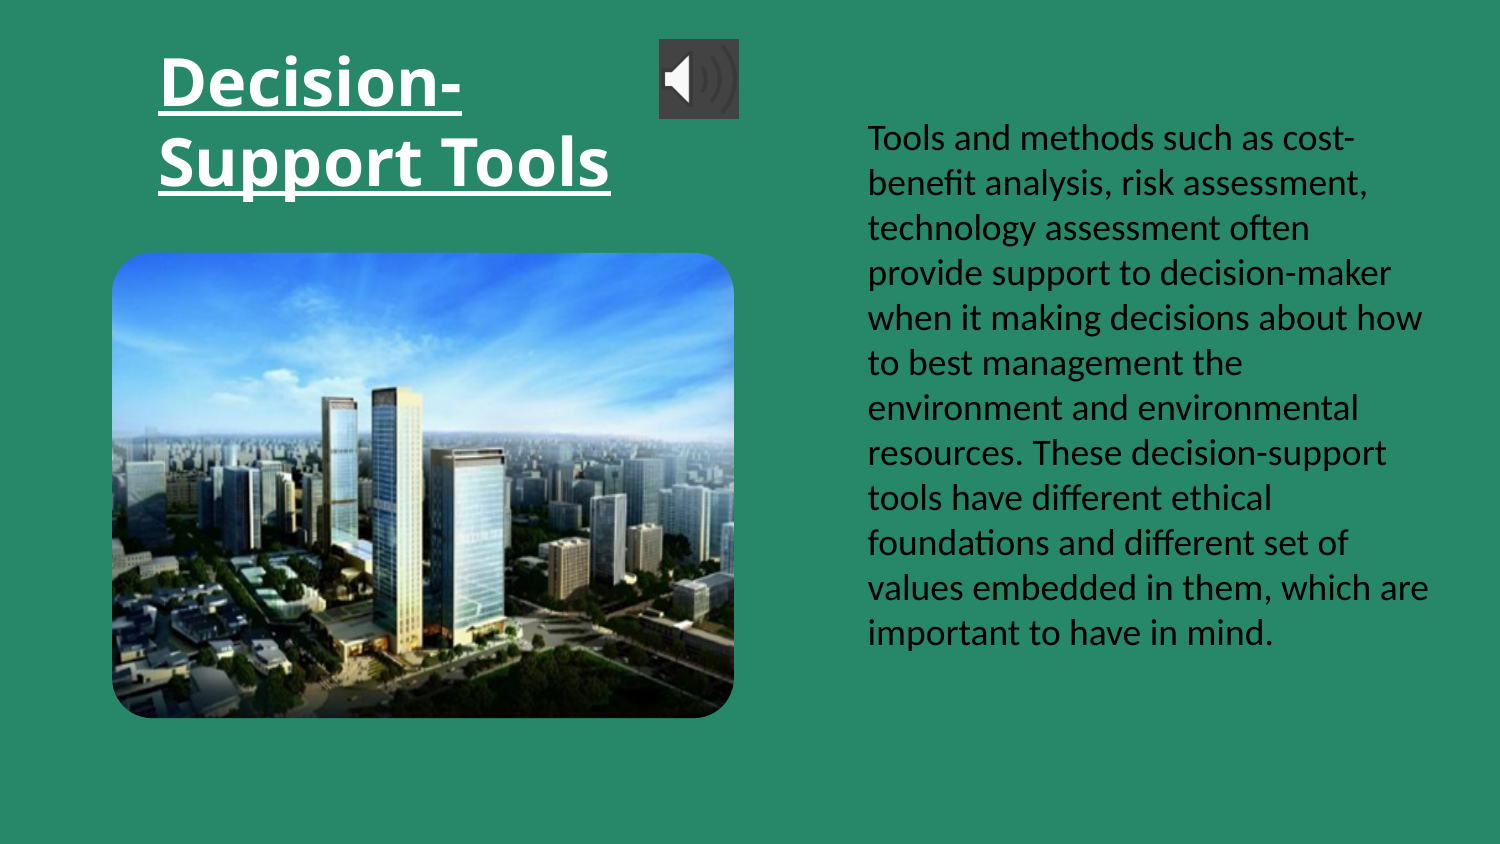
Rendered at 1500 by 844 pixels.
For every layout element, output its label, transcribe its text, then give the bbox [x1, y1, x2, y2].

picture [657, 37, 741, 121]
picture [111, 252, 735, 719]
text_box Tools and methods such as cost-benefit analysis, risk assessment, technology assessment often provide support to decision-maker when it making decisions about how to best management the environment and environmental resources. These decision-support tools have different ethical foundations and different set of values embedded in them, which are important to have in mind. [852, 105, 1447, 705]
text_box Decision-Support Tools [143, 32, 726, 207]
